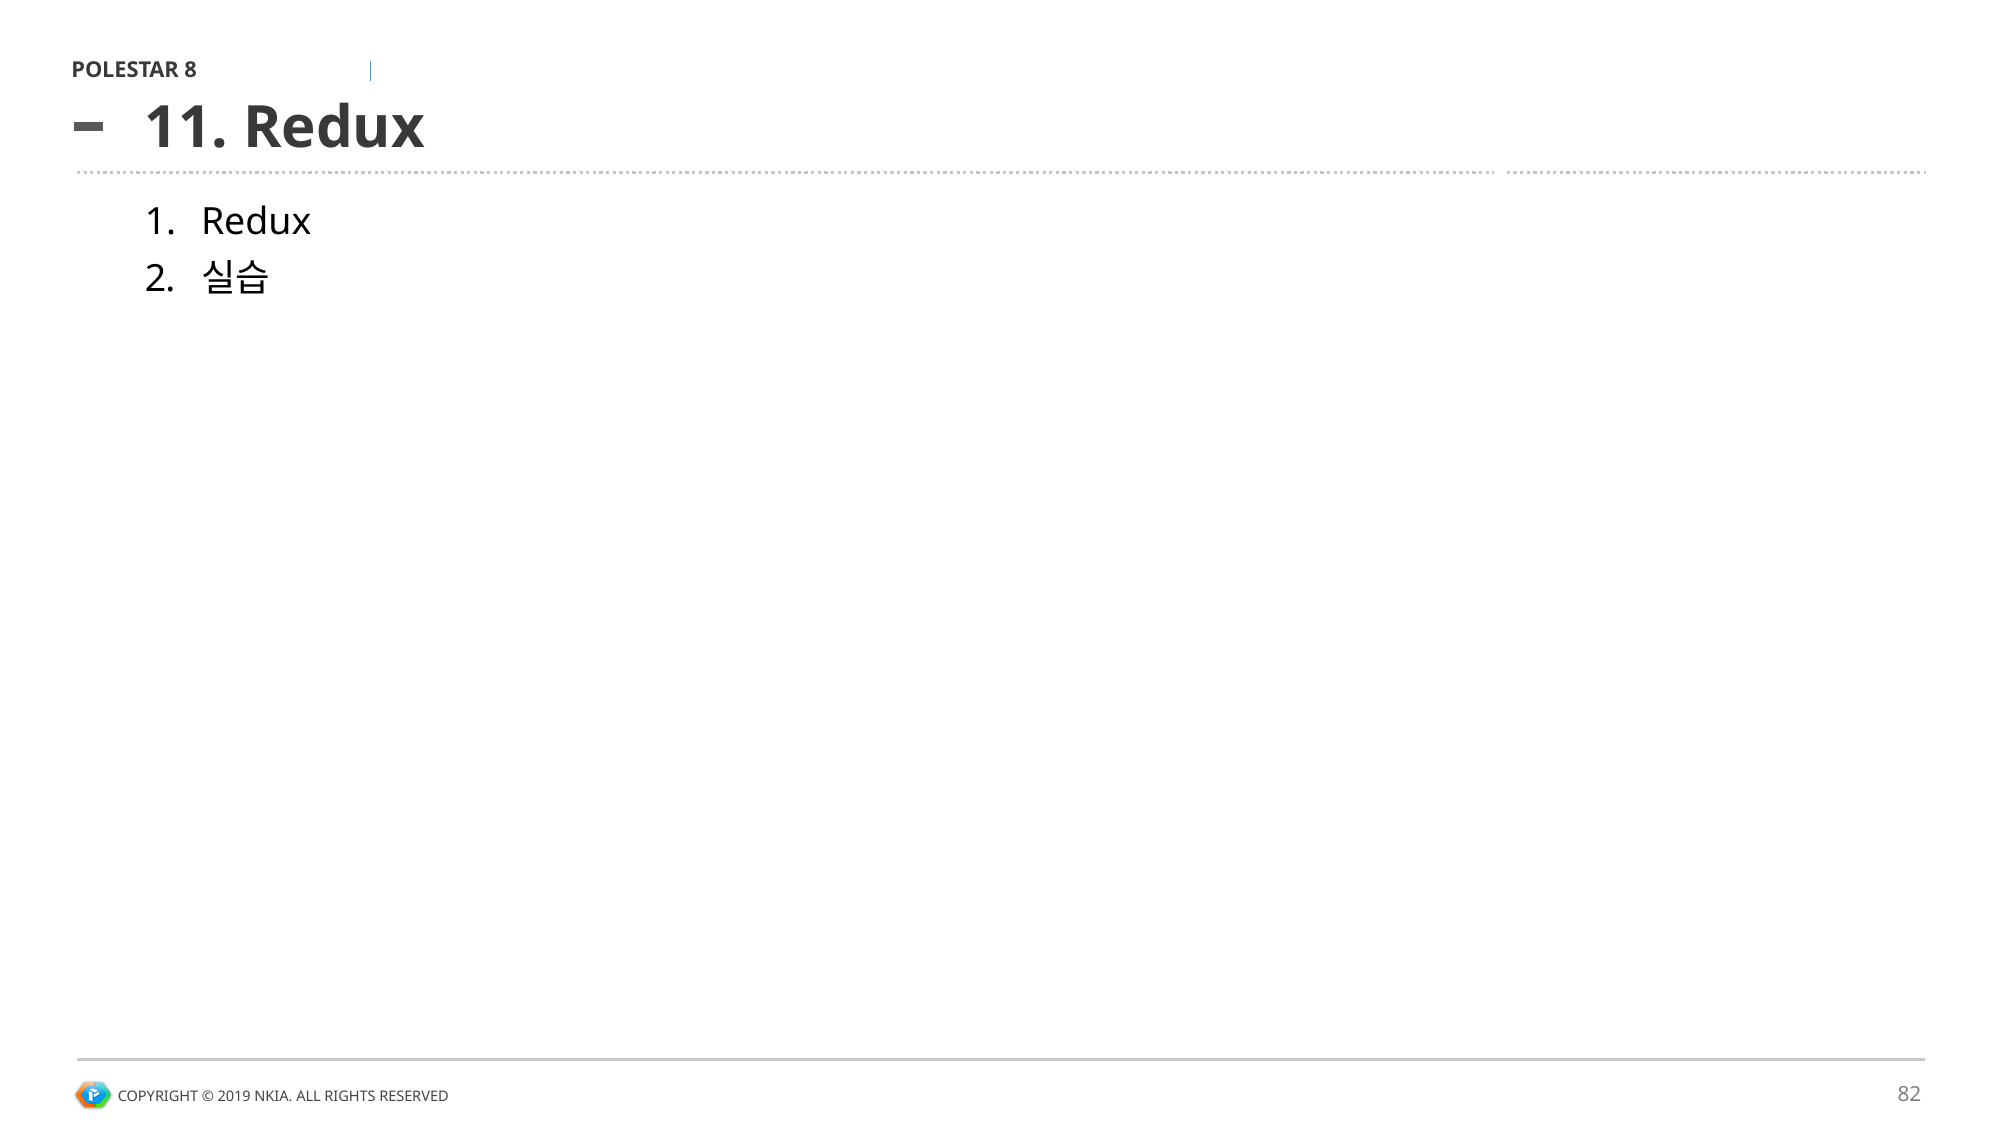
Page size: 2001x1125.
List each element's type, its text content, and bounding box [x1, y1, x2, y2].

picture [67, 1079, 118, 1111]
text_box Redux 실습 [130, 189, 1855, 307]
title 11. Redux [130, 89, 1597, 165]
